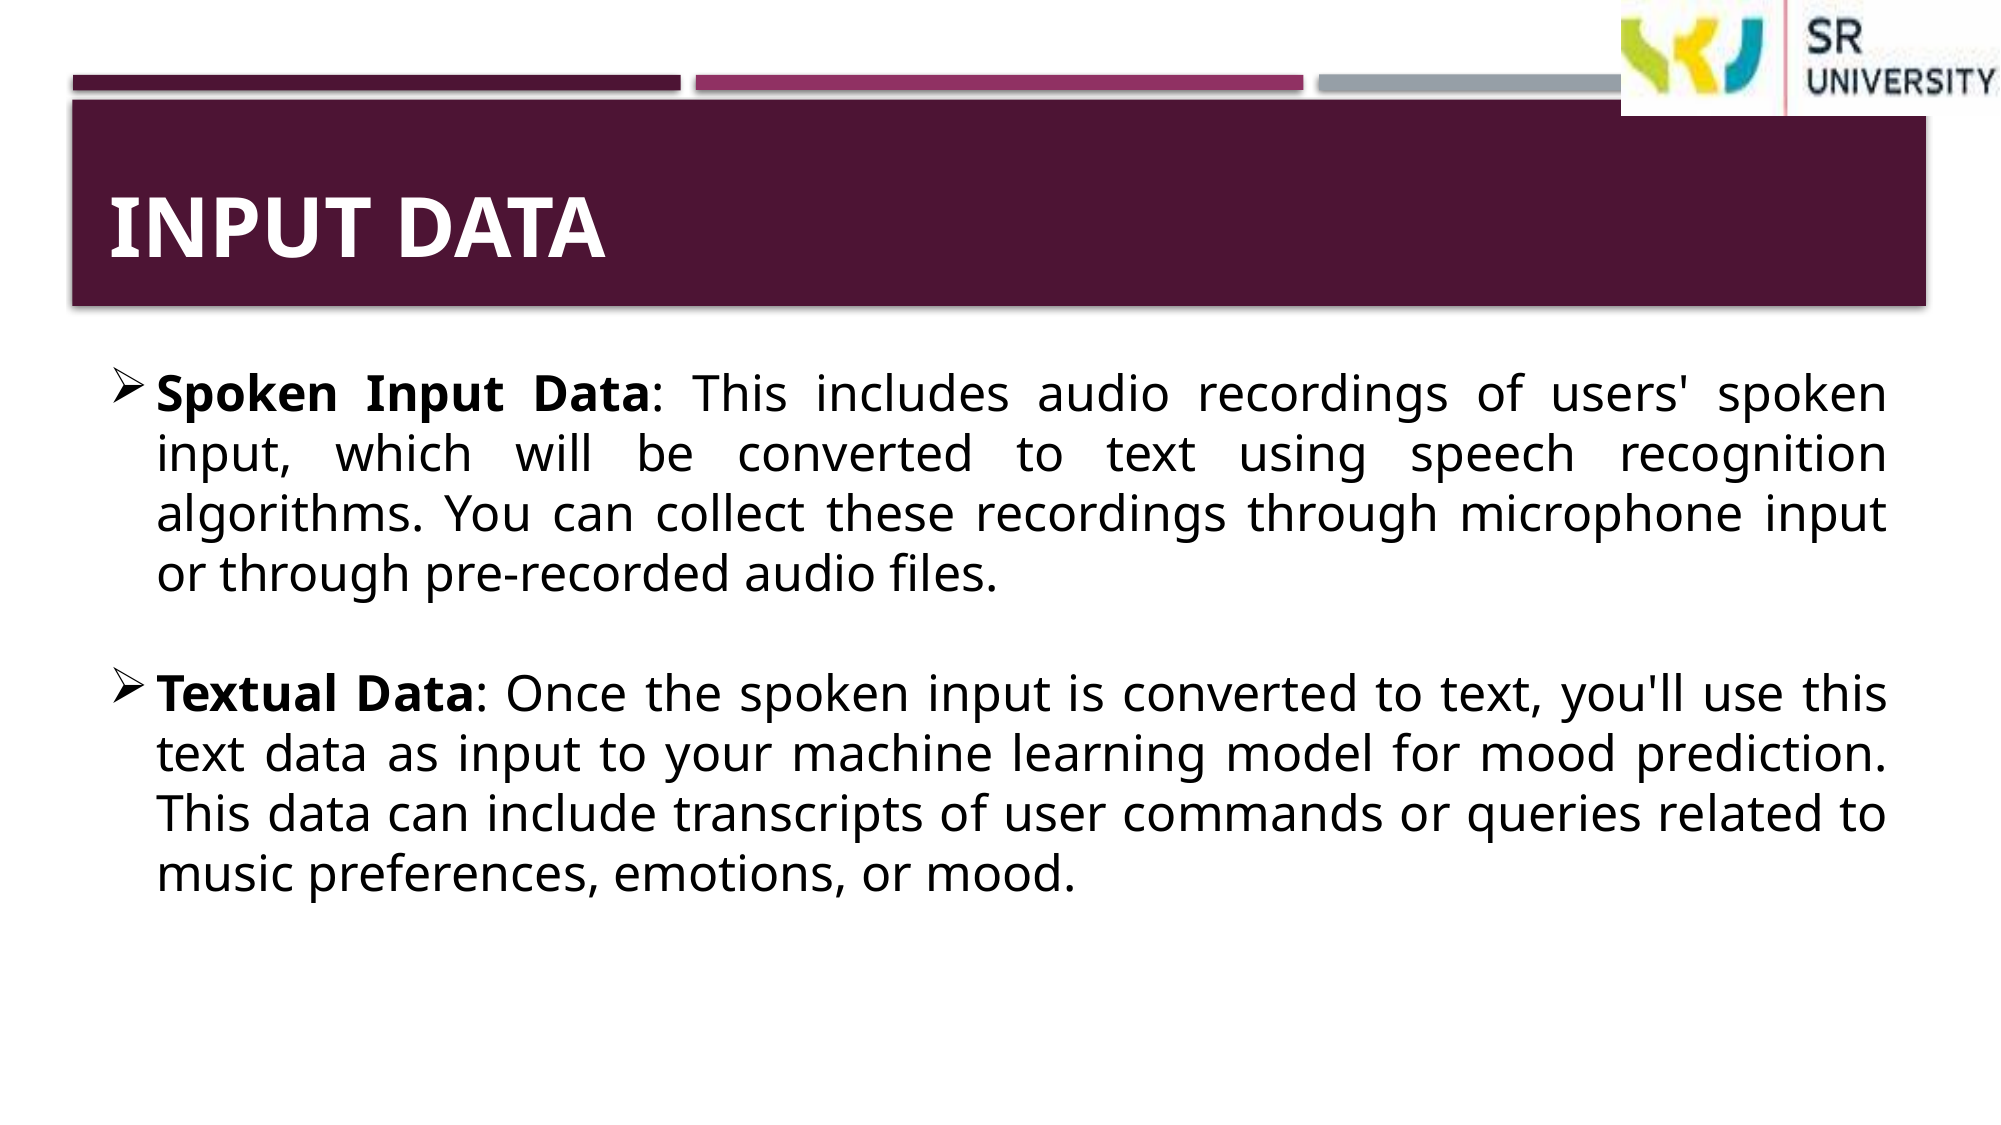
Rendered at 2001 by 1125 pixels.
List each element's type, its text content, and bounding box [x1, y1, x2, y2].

picture [1621, 0, 2000, 116]
title INPUT DATA [94, 119, 1904, 282]
text_box Spoken Input Data: This includes audio recordings of users' spoken input, which will be converted to text using speech recognition algorithms. You can collect these recordings through microphone input or through pre-recorded audio files. Textual Data: Once the spoken input is converted to text, you'll use this text data as input to your machine learning model for mood prediction. This data can include transcripts of user commands or queries related to music preferences, emotions, or mood. [94, 353, 1904, 909]
